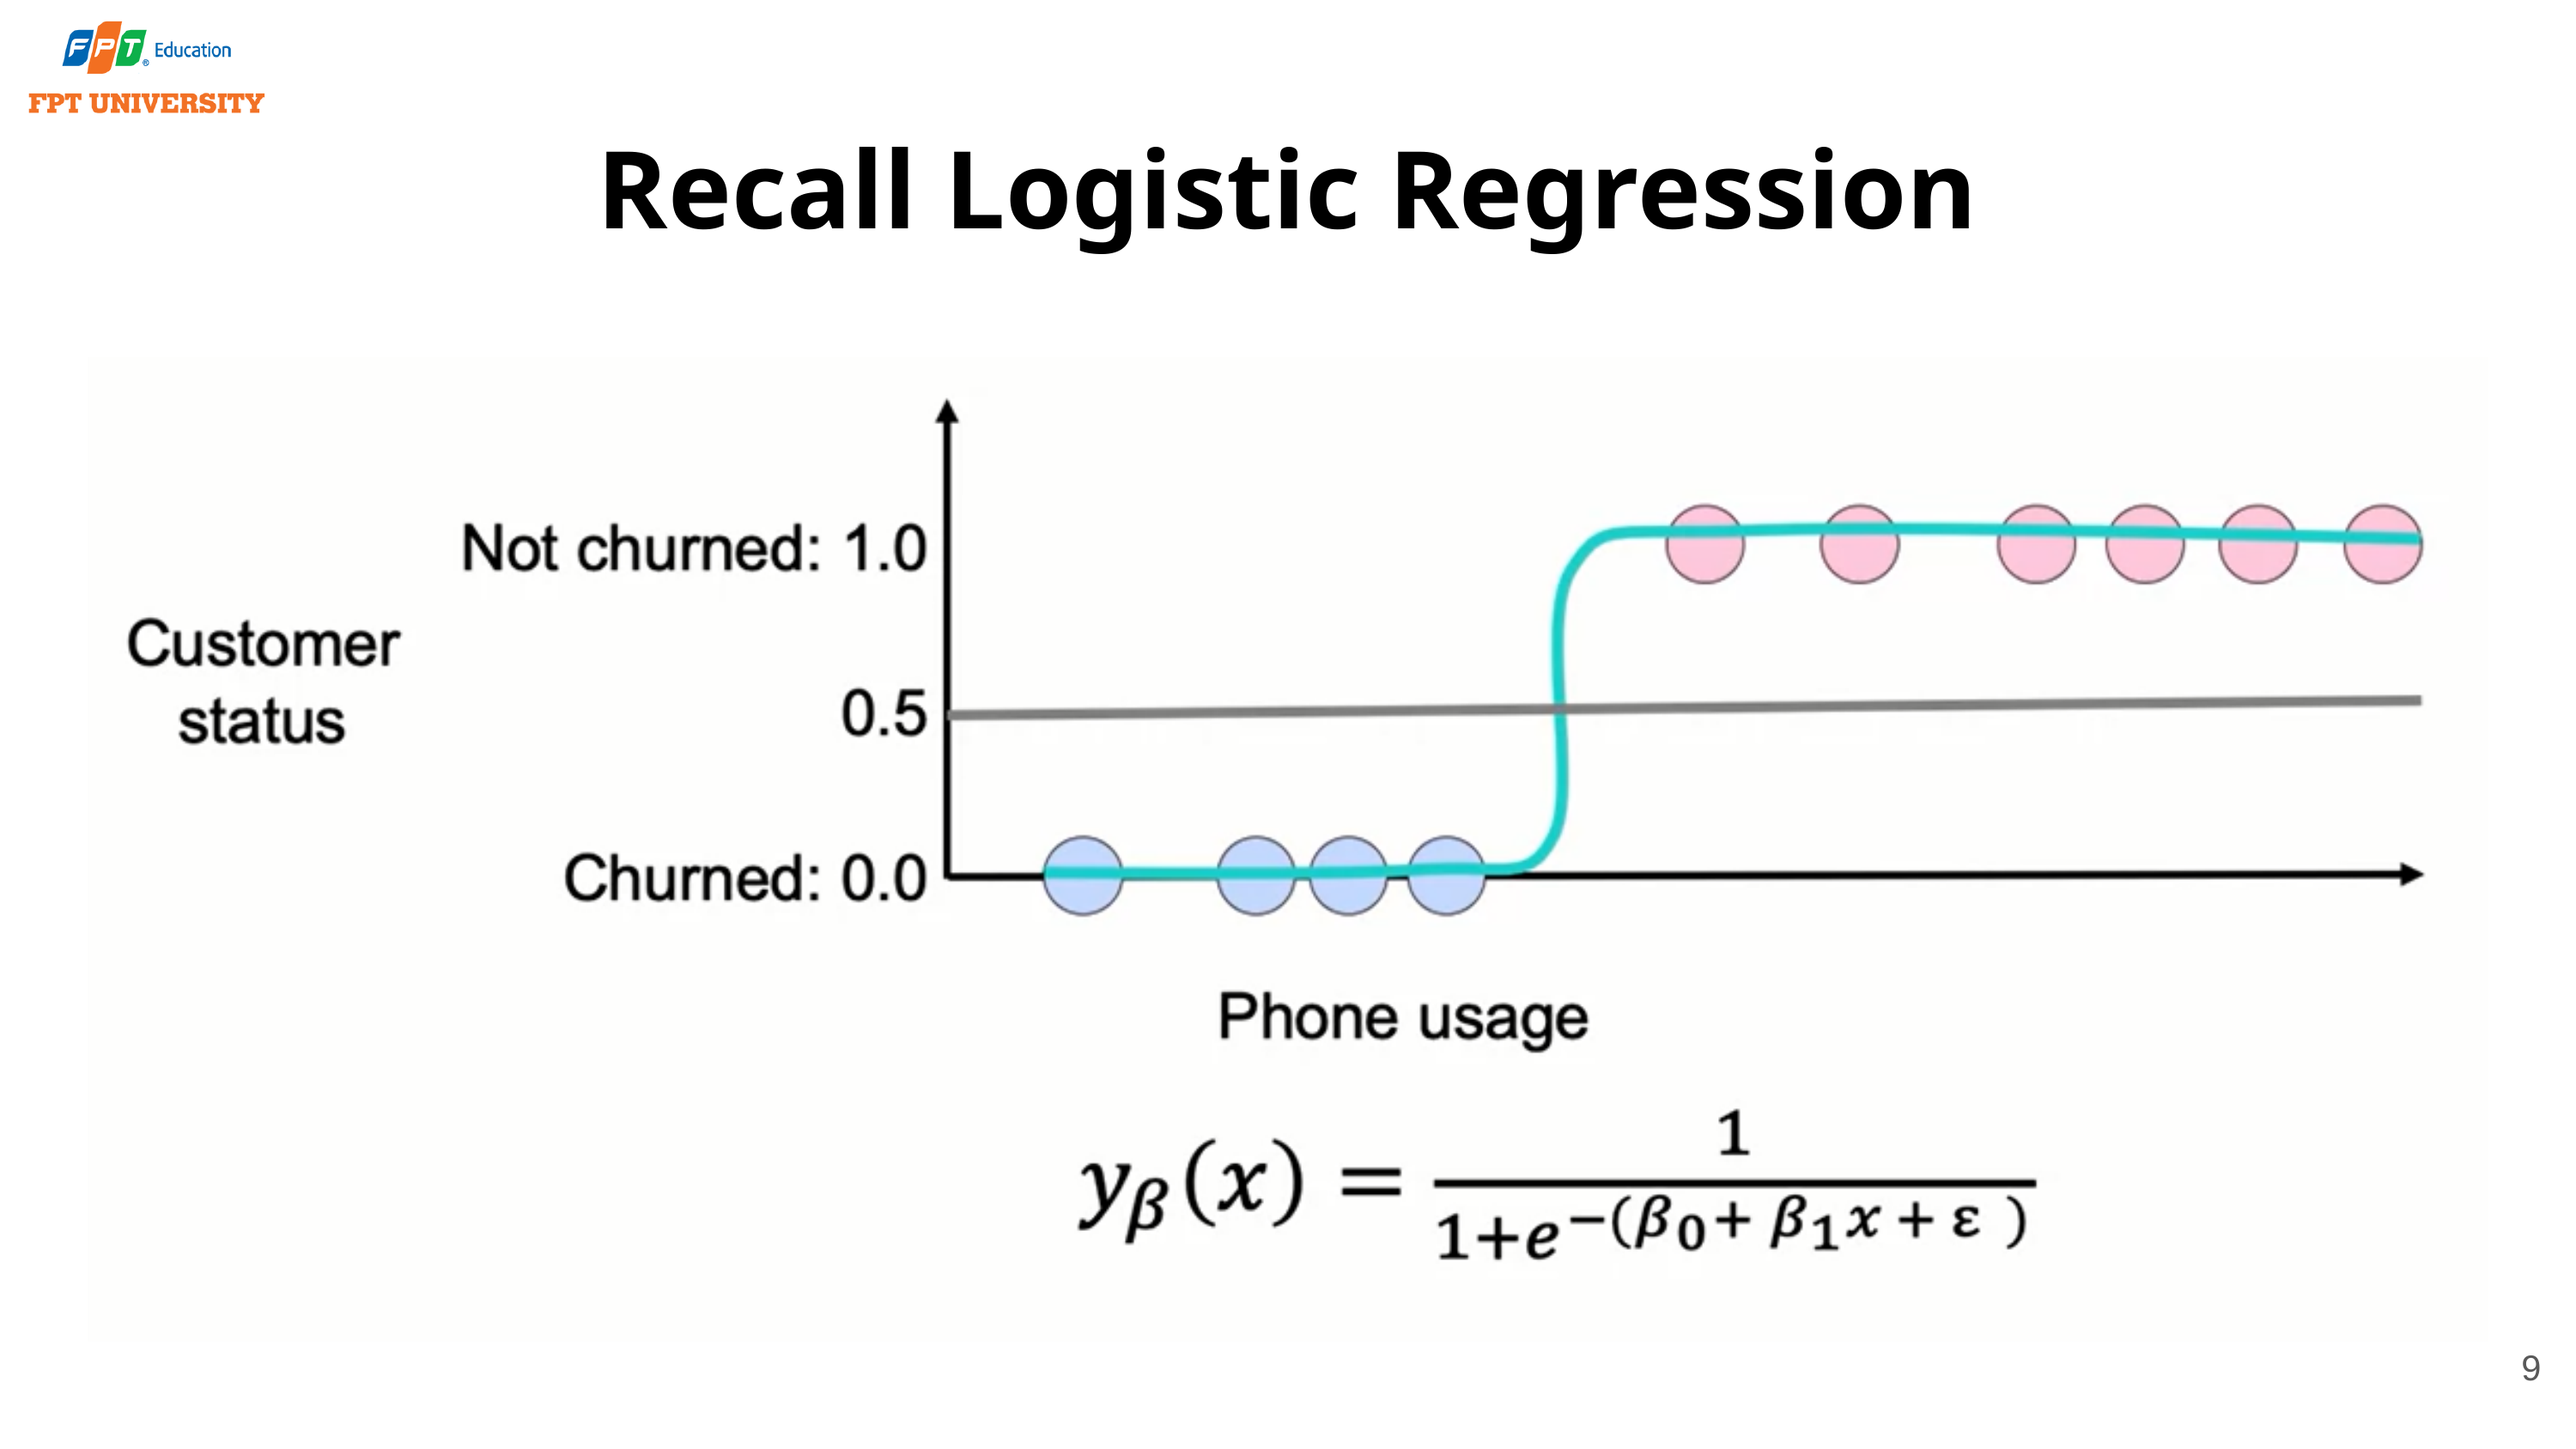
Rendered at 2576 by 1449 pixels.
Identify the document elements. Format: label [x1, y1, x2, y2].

text_box [19, 3, 274, 131]
text_box [2386, 1313, 2542, 1425]
text_box [88, 357, 2488, 1342]
text_box [88, 124, 2488, 288]
